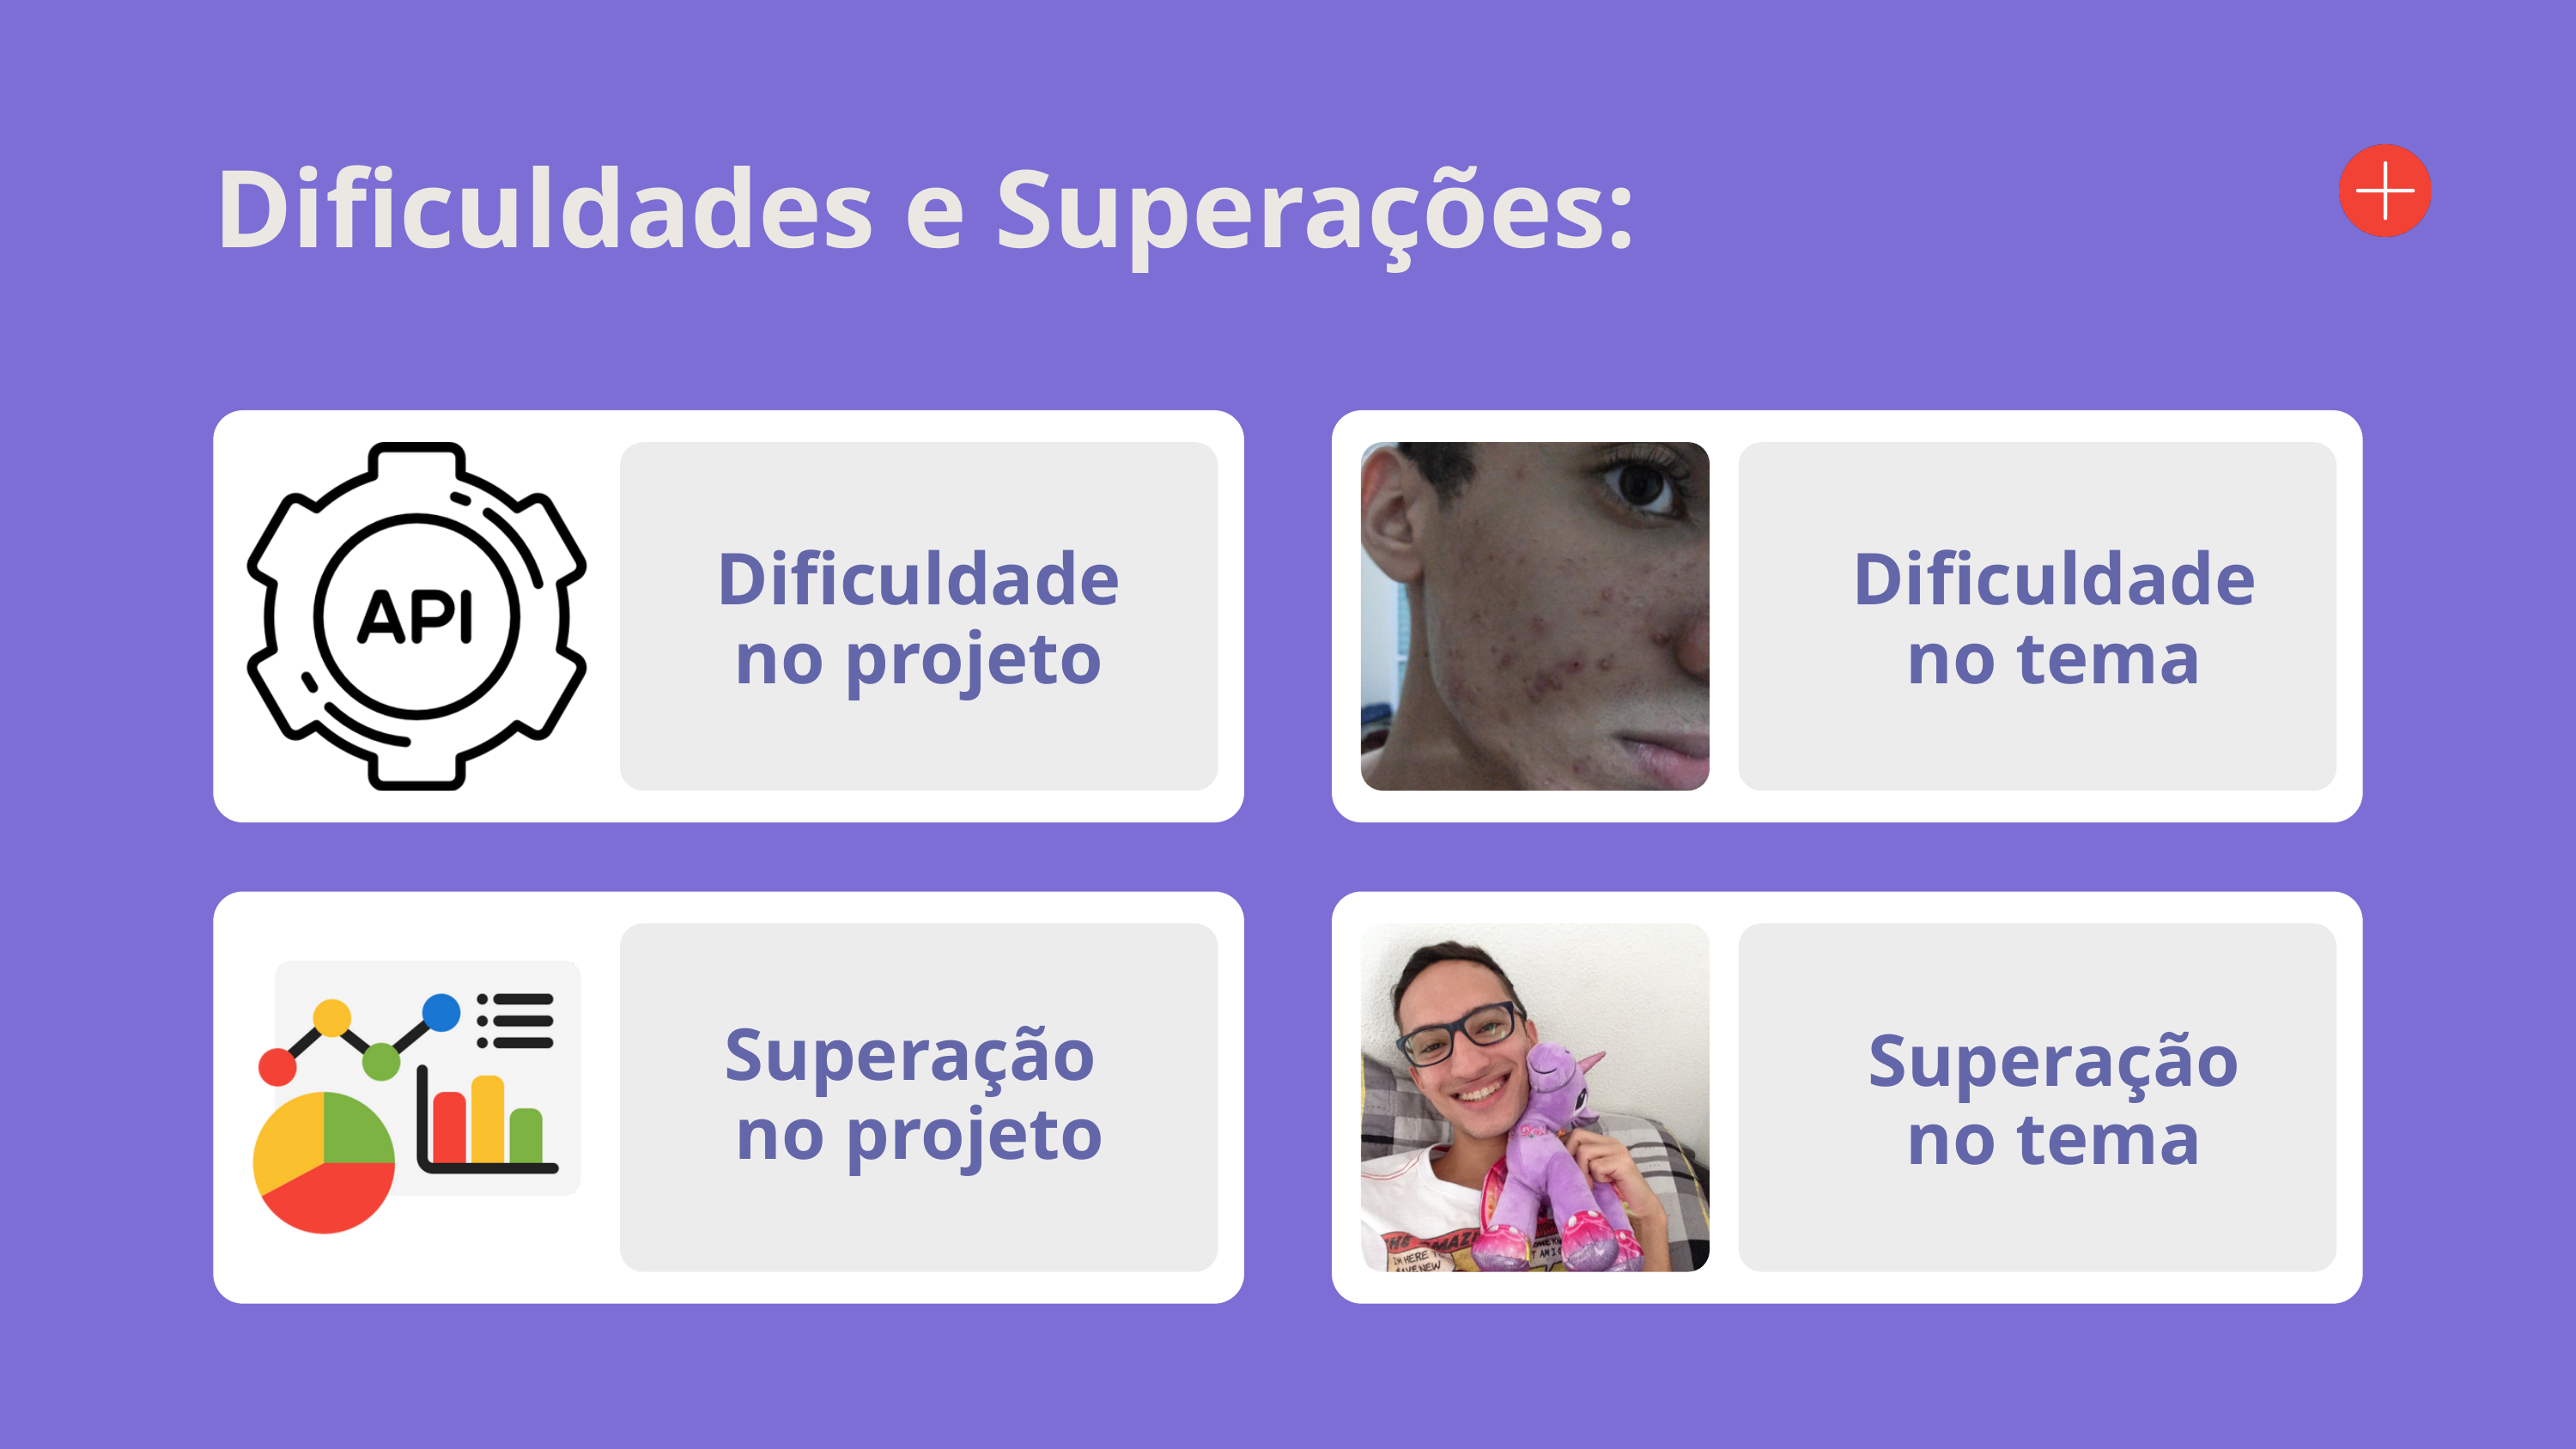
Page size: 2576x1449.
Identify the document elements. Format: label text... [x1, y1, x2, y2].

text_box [242, 441, 592, 791]
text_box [619, 923, 1218, 1272]
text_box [242, 923, 592, 1272]
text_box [1360, 441, 1710, 791]
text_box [1360, 923, 1710, 1272]
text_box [1331, 409, 2363, 823]
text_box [1738, 441, 2337, 791]
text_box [619, 441, 1218, 791]
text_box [1331, 891, 2363, 1304]
text_box Dificuldades e Superações: [213, 151, 1770, 270]
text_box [213, 409, 1245, 823]
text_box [1738, 923, 2337, 1272]
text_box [213, 891, 1245, 1304]
text_box [2339, 144, 2432, 237]
